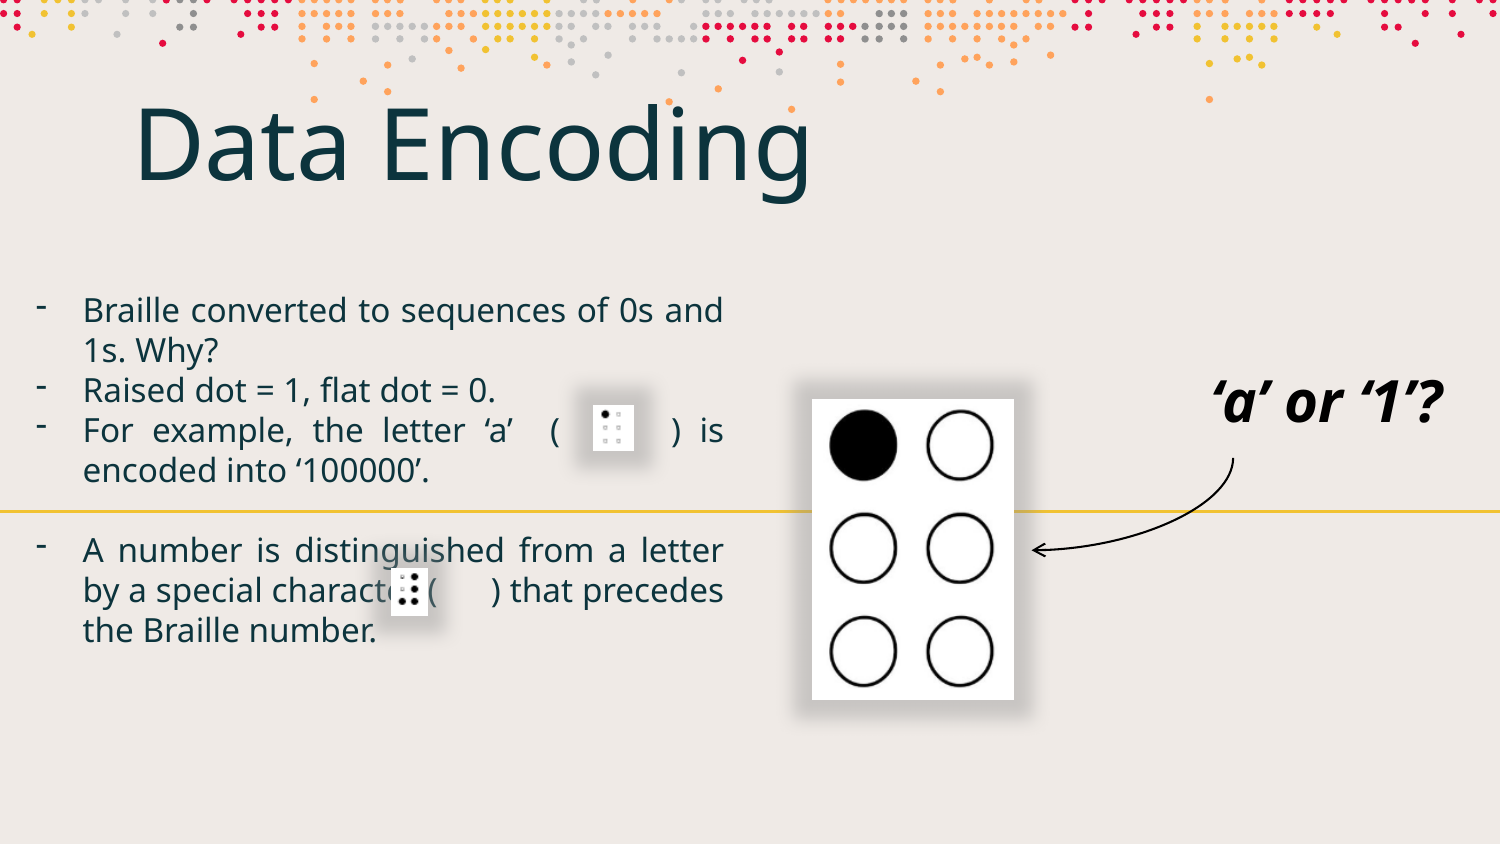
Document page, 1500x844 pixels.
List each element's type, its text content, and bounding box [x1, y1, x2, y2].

picture [593, 405, 635, 451]
text_box [1031, 457, 1234, 558]
text_box ‘a’ or ‘1’? [1195, 357, 1457, 442]
subtitle Braille converted to sequences of 0s and 1s. Why? Raised dot = 1, flat dot = 0. For example, the letter ‘a’ ( ) is encoded into ‘100000’. A number is distinguished from a letter by a special character ( ) that precedes the Braille number. [0, 274, 741, 734]
title Data Encoding [116, 88, 1145, 196]
picture [812, 399, 1015, 700]
picture [391, 568, 428, 616]
